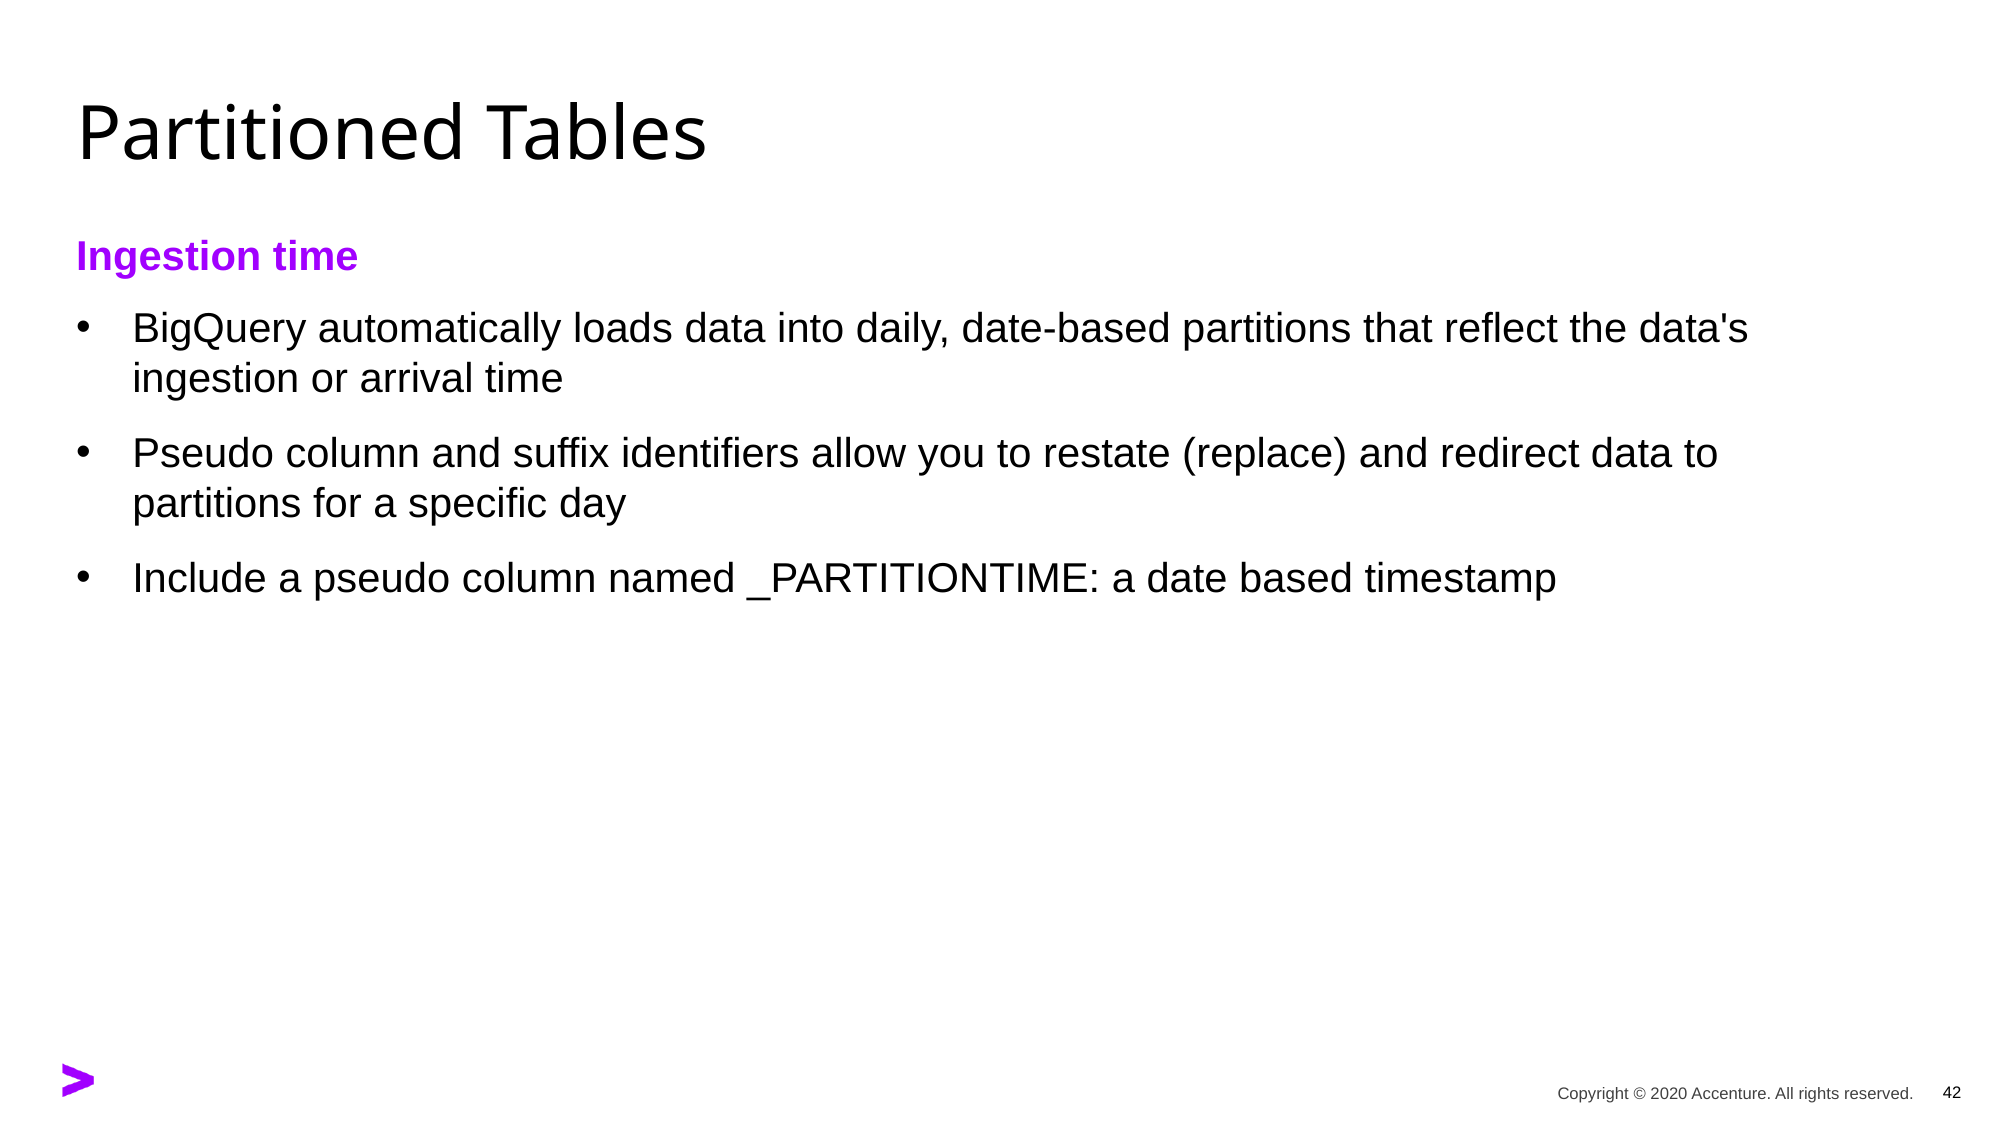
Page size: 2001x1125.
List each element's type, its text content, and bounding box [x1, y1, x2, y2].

picture [62, 1063, 94, 1097]
title Partitioned Tables [62, 56, 1938, 218]
slide_number 42 [1921, 1075, 1984, 1110]
list BigQuery automatically loads data into daily, date-based partitions that reflect the data's ingestion or arrival time Pseudo column and suffix identifiers allow you to restate (replace) and redirect data to partitions for a specific day Include a pseudo column named _PARTITIONTIME: a date based timestamp [61, 293, 1903, 1003]
list Ingestion time [61, 224, 1938, 291]
